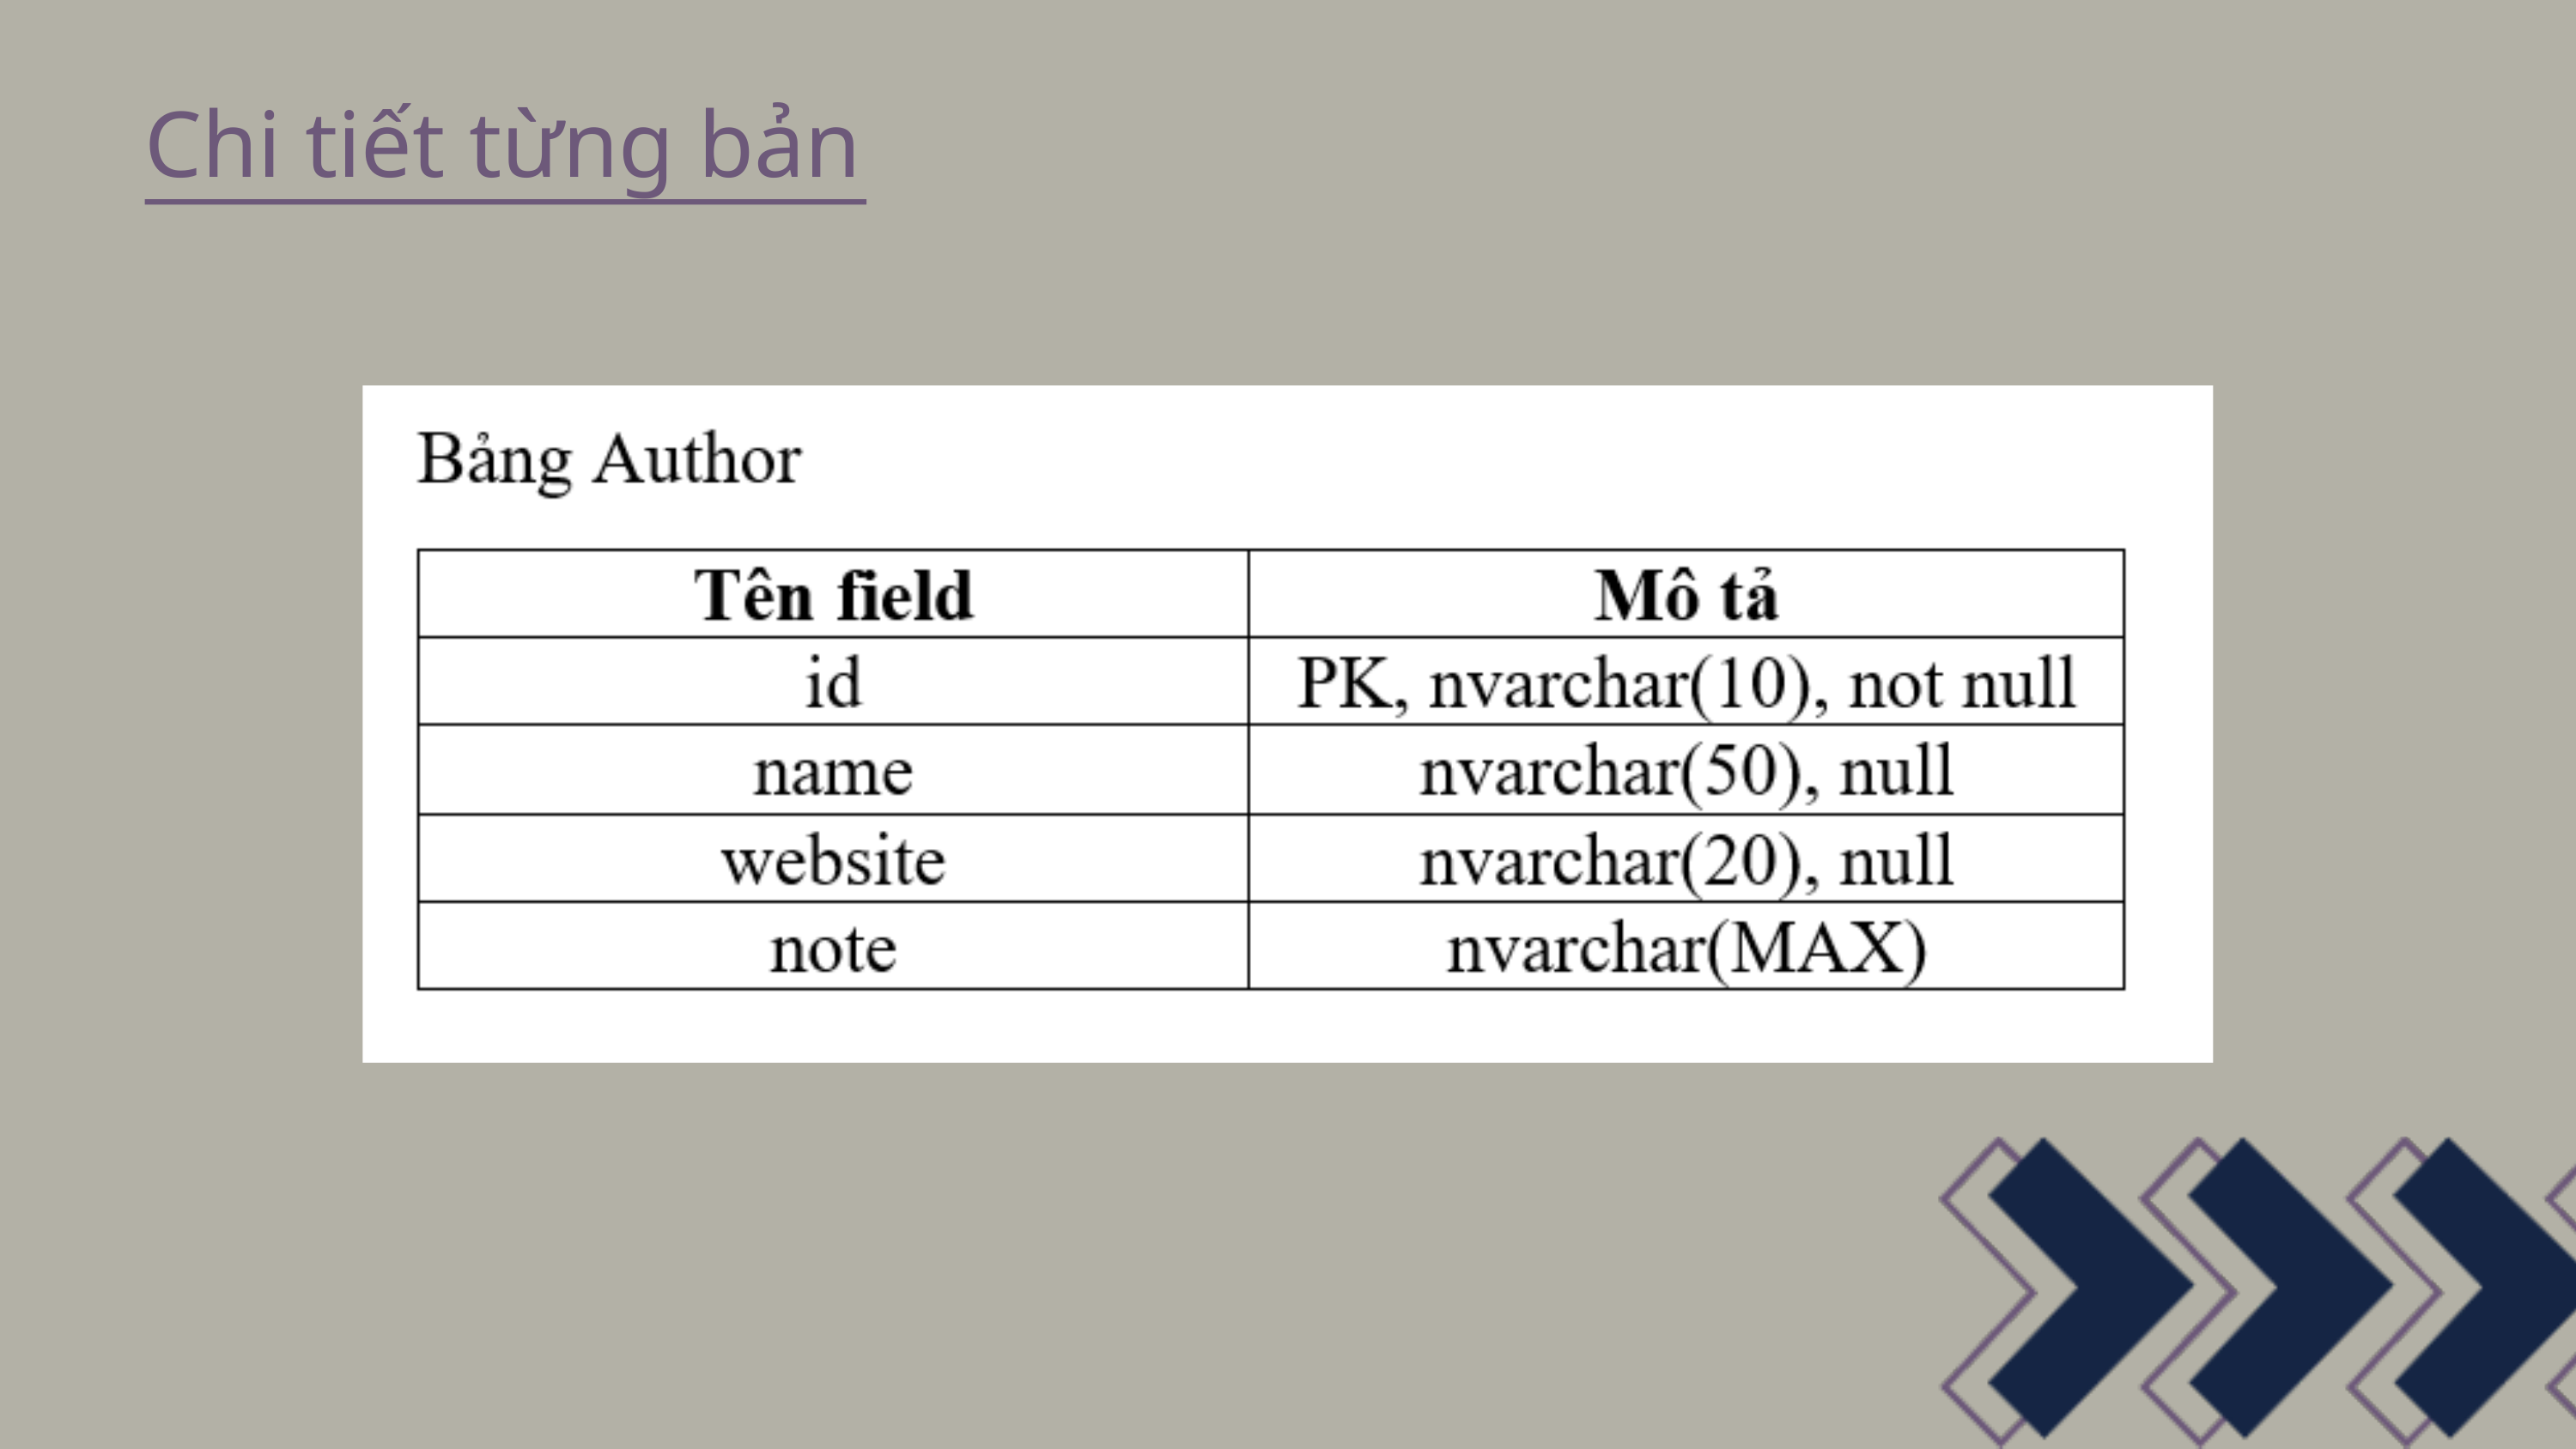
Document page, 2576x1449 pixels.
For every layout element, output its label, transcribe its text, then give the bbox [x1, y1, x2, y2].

text_box [362, 385, 2214, 1063]
text_box Chi tiết từng bản [144, 100, 1525, 196]
text_box [1937, 1137, 2576, 1449]
